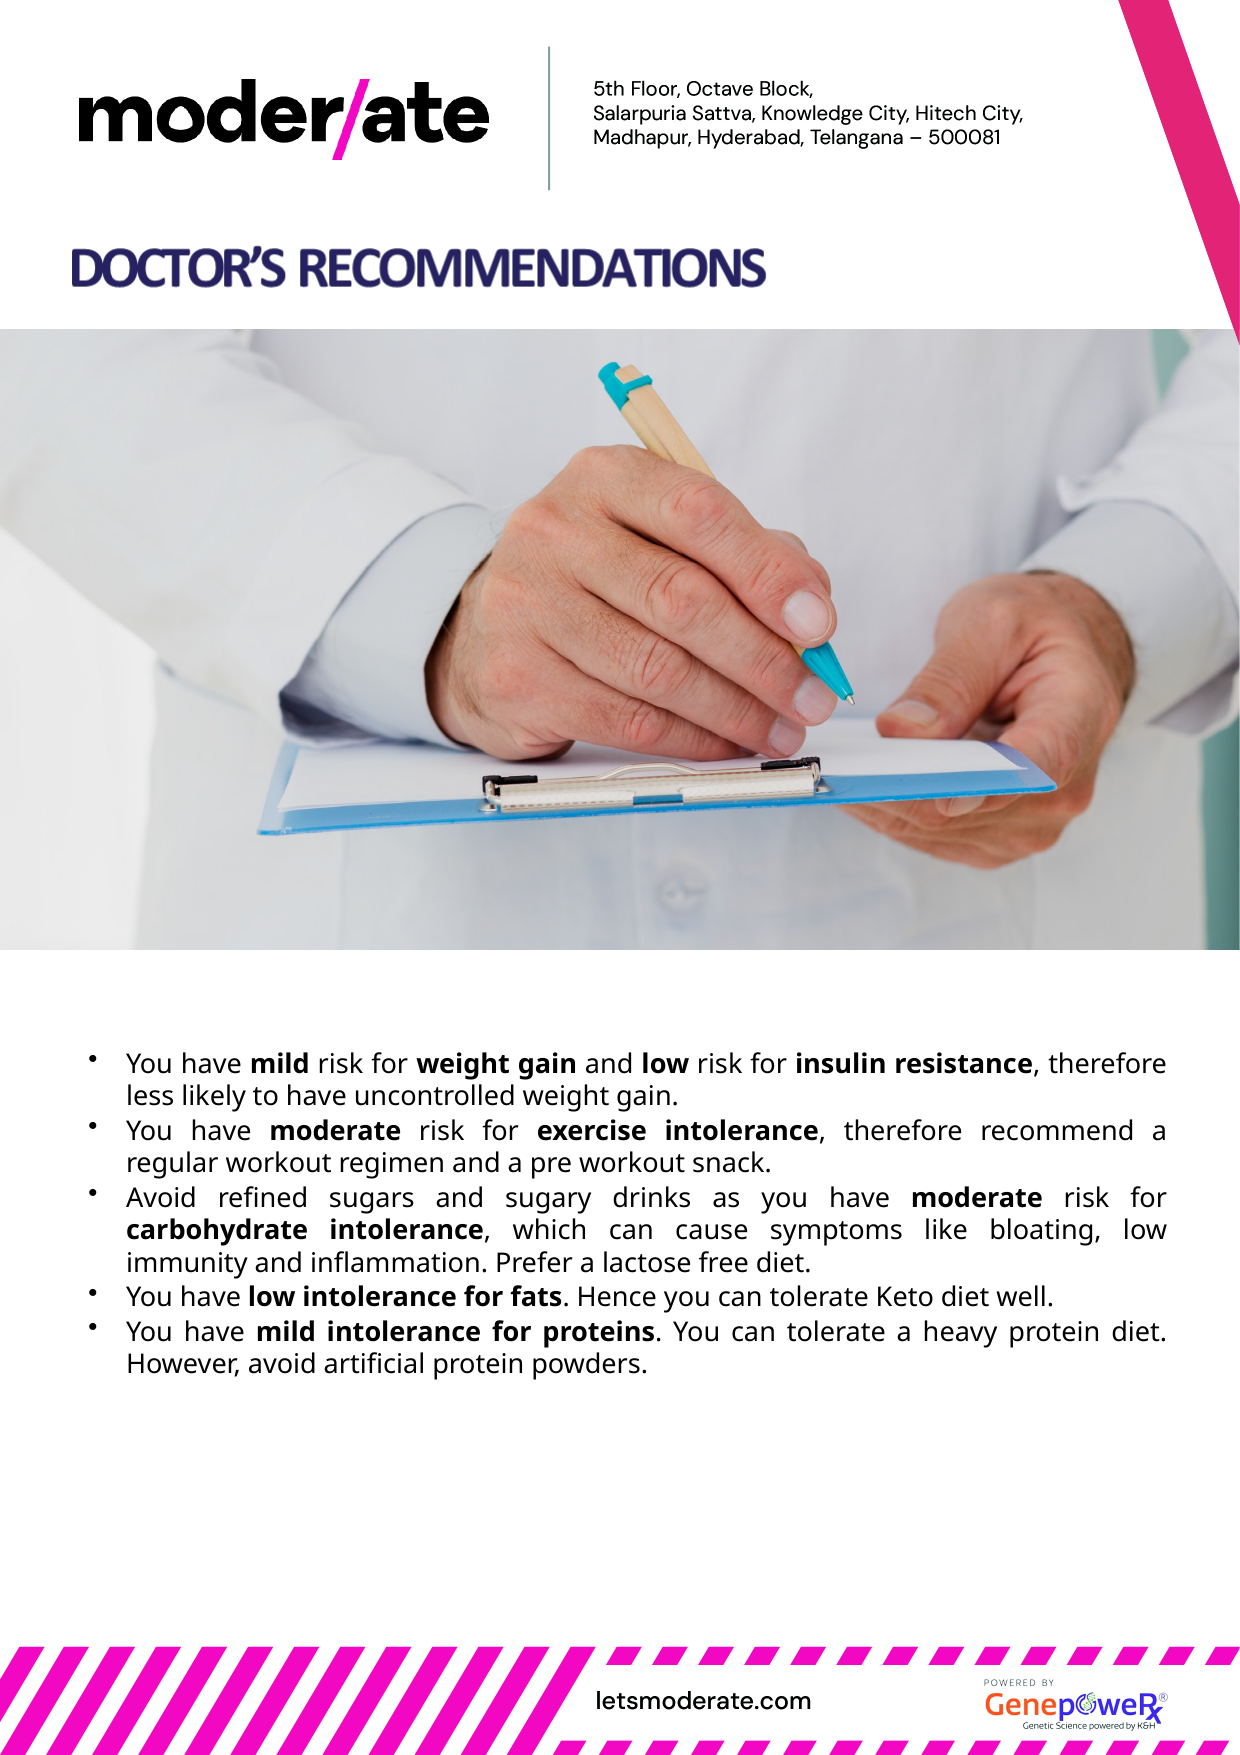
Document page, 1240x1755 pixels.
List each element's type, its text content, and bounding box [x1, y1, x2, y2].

picture [0, 951, 1240, 1755]
picture [32, 211, 975, 339]
text_box You have mild risk for weight gain and low risk for insulin resistance, therefore less likely to have uncontrolled weight gain. You have moderate risk for exercise intolerance, therefore recommend a regular workout regimen and a pre workout snack. Avoid refined sugars and sugary drinks as you have moderate risk for carbohydrate intolerance, which can cause symptoms like bloating, low immunity and inflammation. Prefer a lactose free diet. You have low intolerance for fats. Hence you can tolerate Keto diet well. You have mild intolerance for proteins. You can tolerate a heavy protein diet. However, avoid artificial protein powders. [86, 996, 1213, 1380]
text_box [0, 0, 1240, 951]
